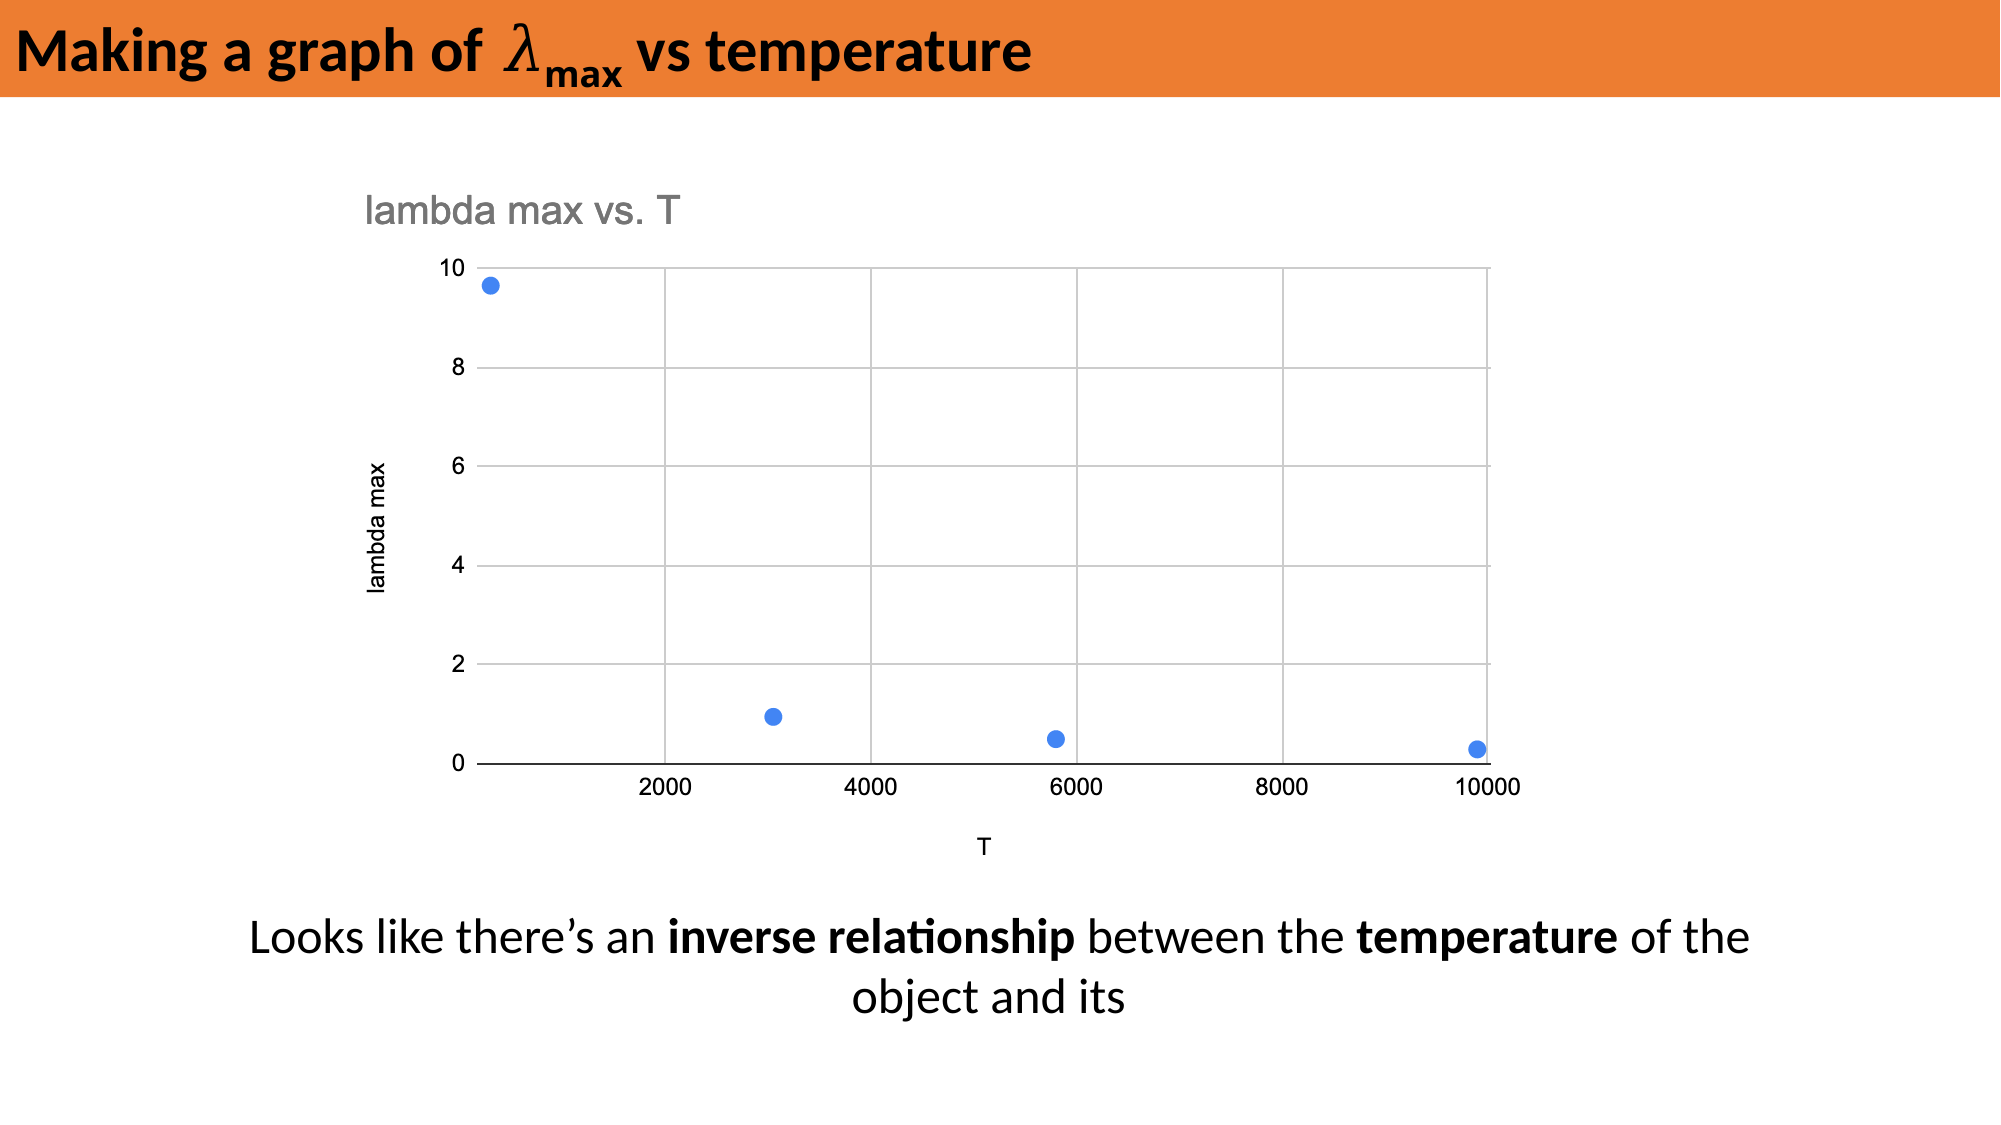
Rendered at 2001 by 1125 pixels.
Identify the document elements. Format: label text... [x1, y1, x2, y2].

title Making a graph of 𝜆max vs temperature [0, 0, 2000, 98]
picture [328, 155, 1528, 897]
